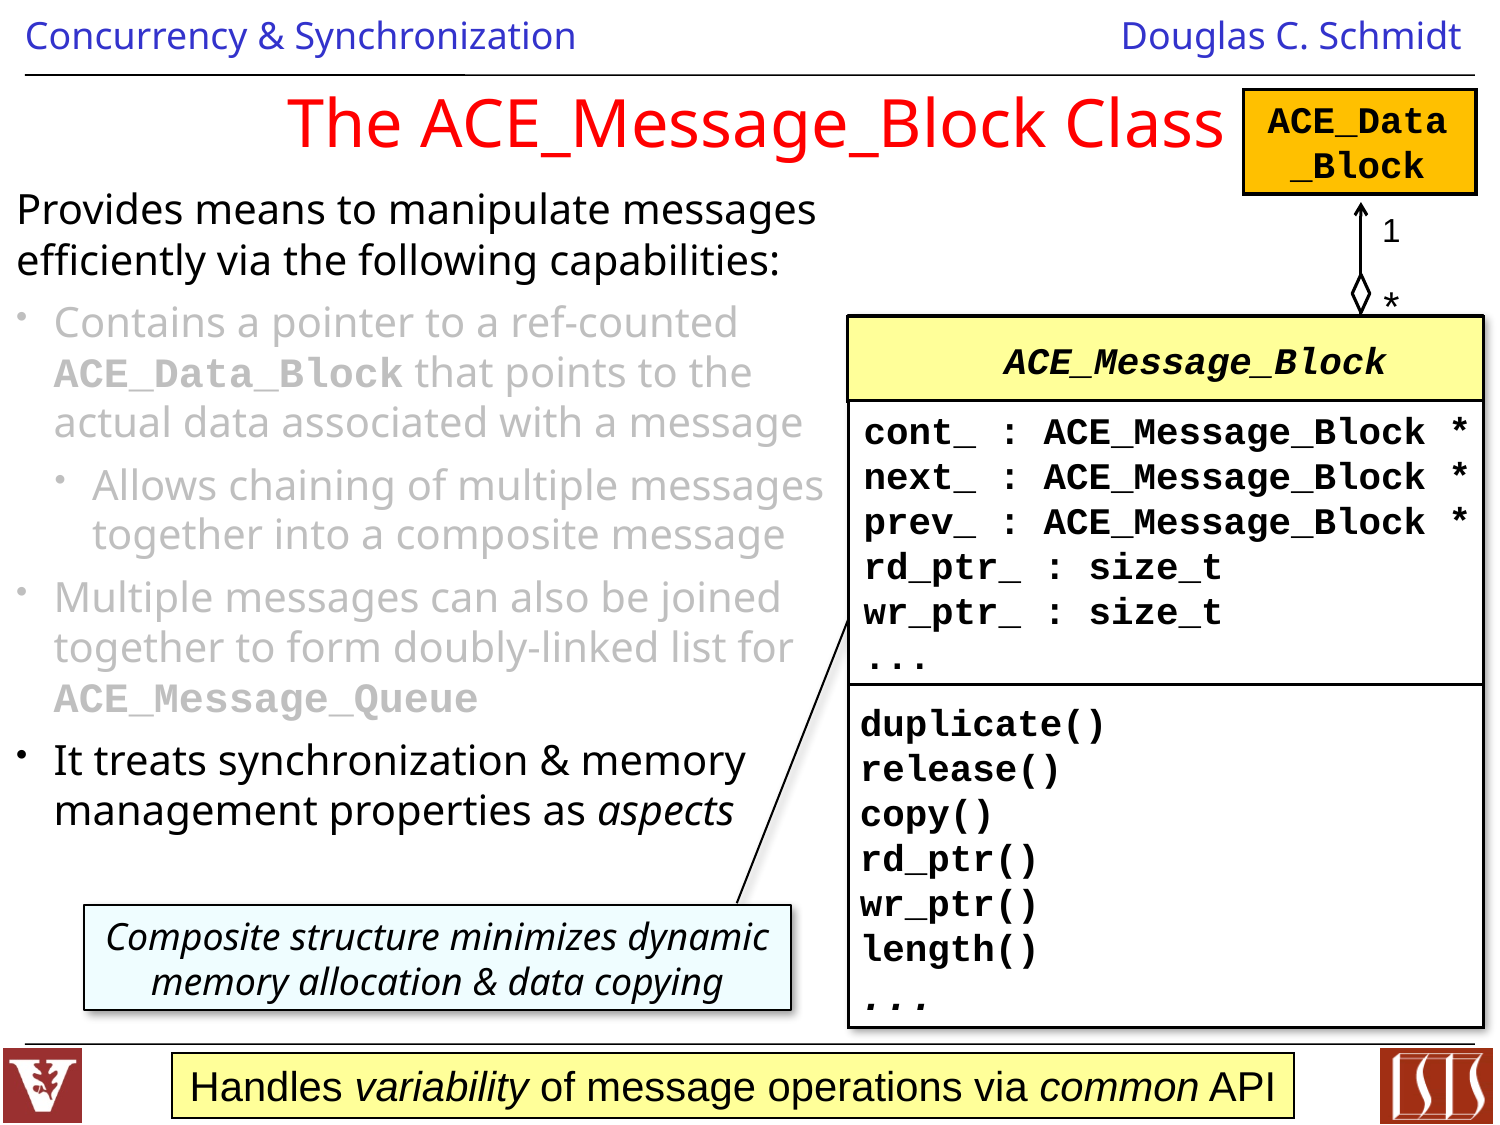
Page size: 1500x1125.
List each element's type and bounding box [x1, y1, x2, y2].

title [55, 45, 1459, 196]
text_box [1, 175, 1500, 1051]
text_box [171, 1052, 1294, 1118]
text_box [1240, 88, 1477, 195]
text_box [84, 905, 791, 1011]
picture [1380, 1048, 1493, 1124]
picture [3, 1048, 82, 1123]
